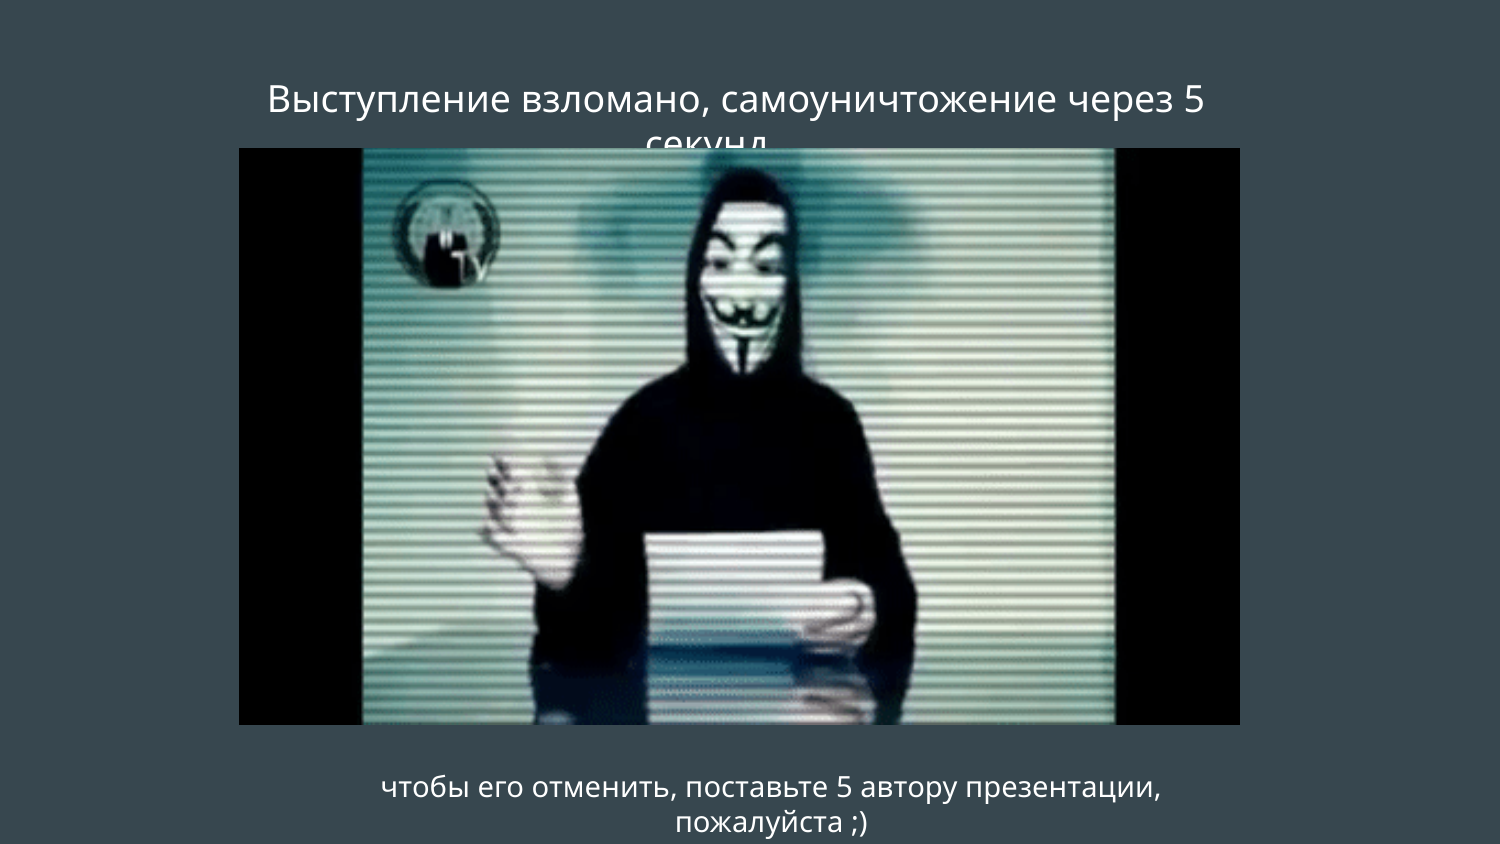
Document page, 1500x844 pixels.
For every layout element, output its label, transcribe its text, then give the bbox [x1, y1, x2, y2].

text_box чтобы его отменить, поставьте 5 автору презентации, пожалуйста ;) [283, 753, 1260, 844]
text_box Выступление взломано, самоуничтожение через 5 секунд . . . [165, 60, 1308, 181]
picture [238, 148, 1240, 726]
